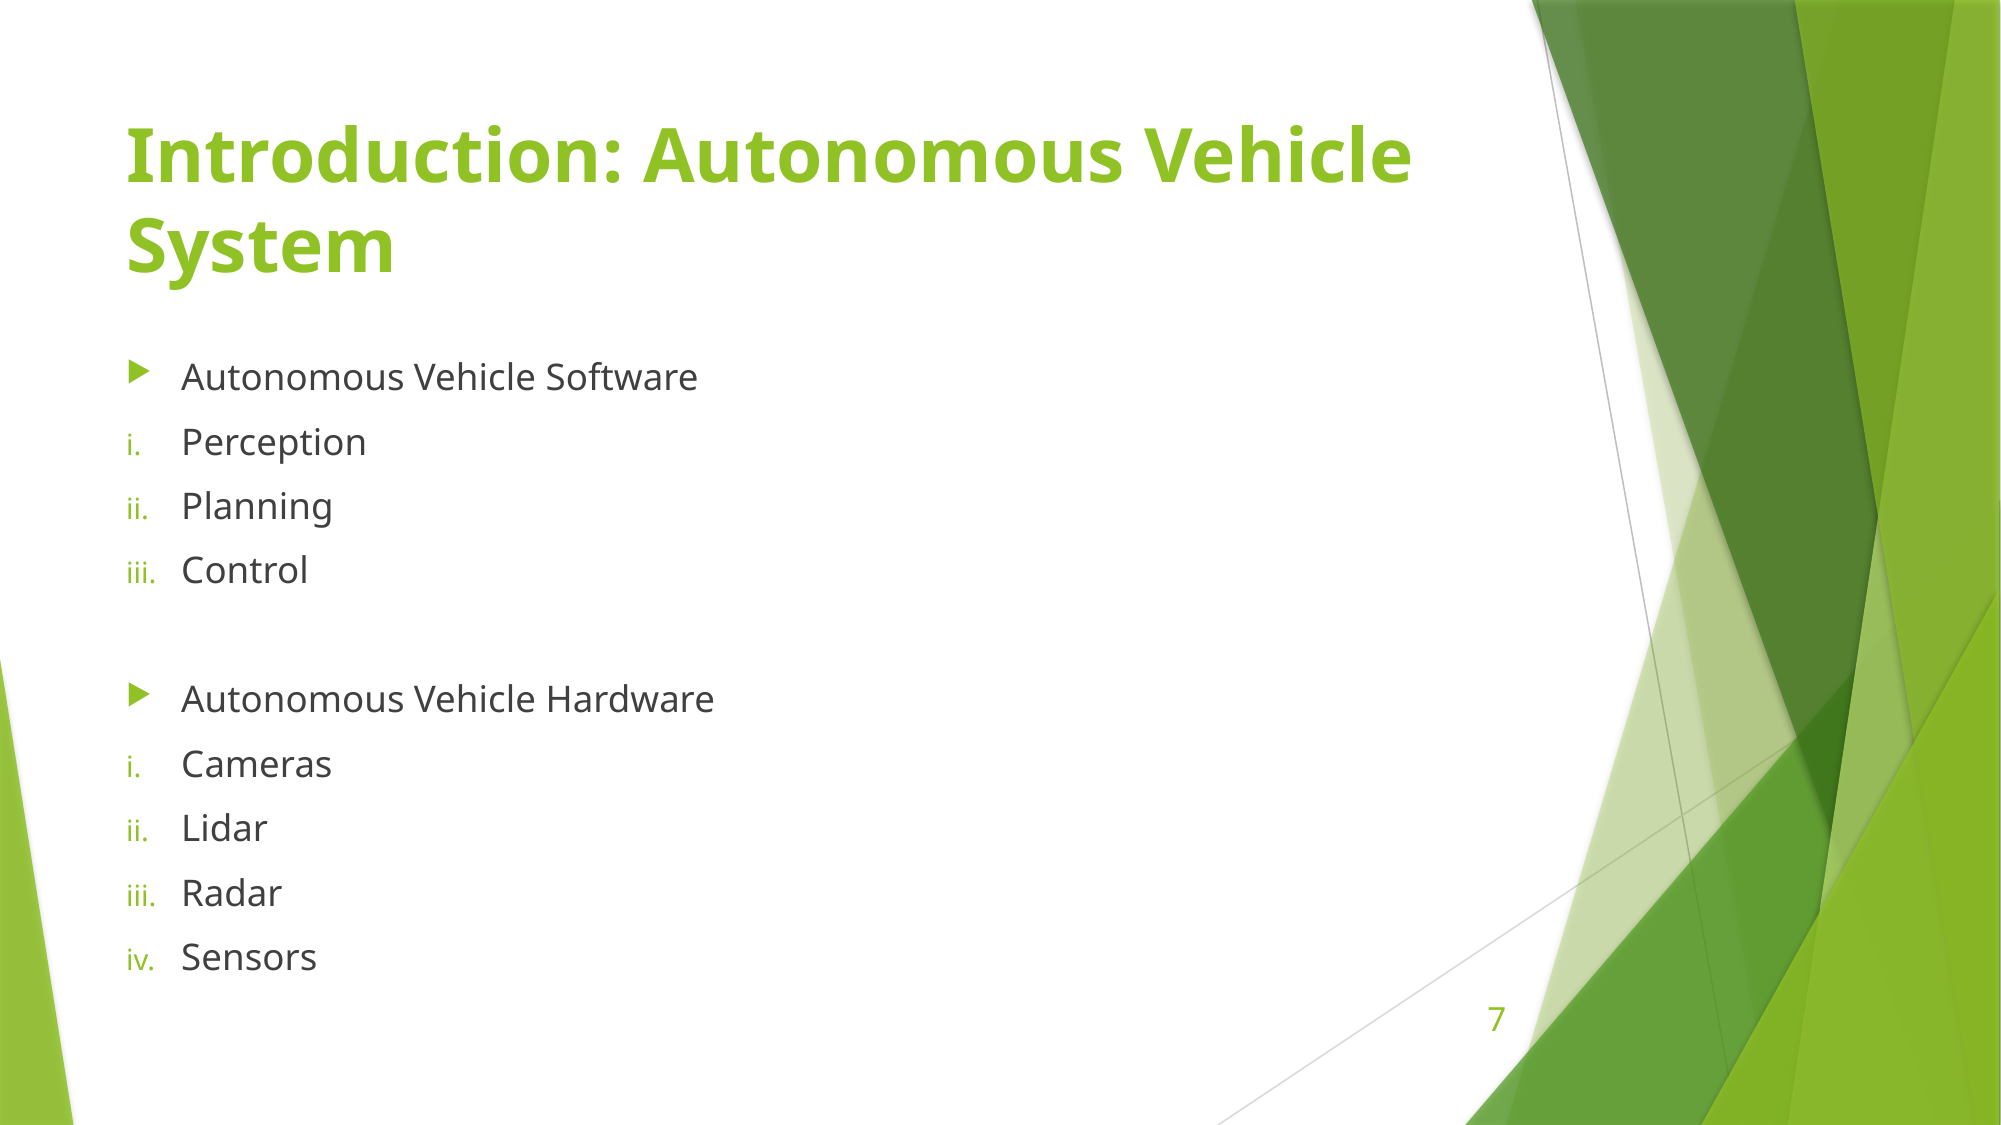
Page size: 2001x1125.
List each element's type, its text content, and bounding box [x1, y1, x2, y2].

title Introduction: Autonomous Vehicle System [111, 99, 1522, 282]
list Autonomous Vehicle Software Perception Planning Control Autonomous Vehicle Hardware Cameras Lidar Radar Sensors [111, 282, 1522, 991]
slide_number 7 [1409, 991, 1522, 1051]
